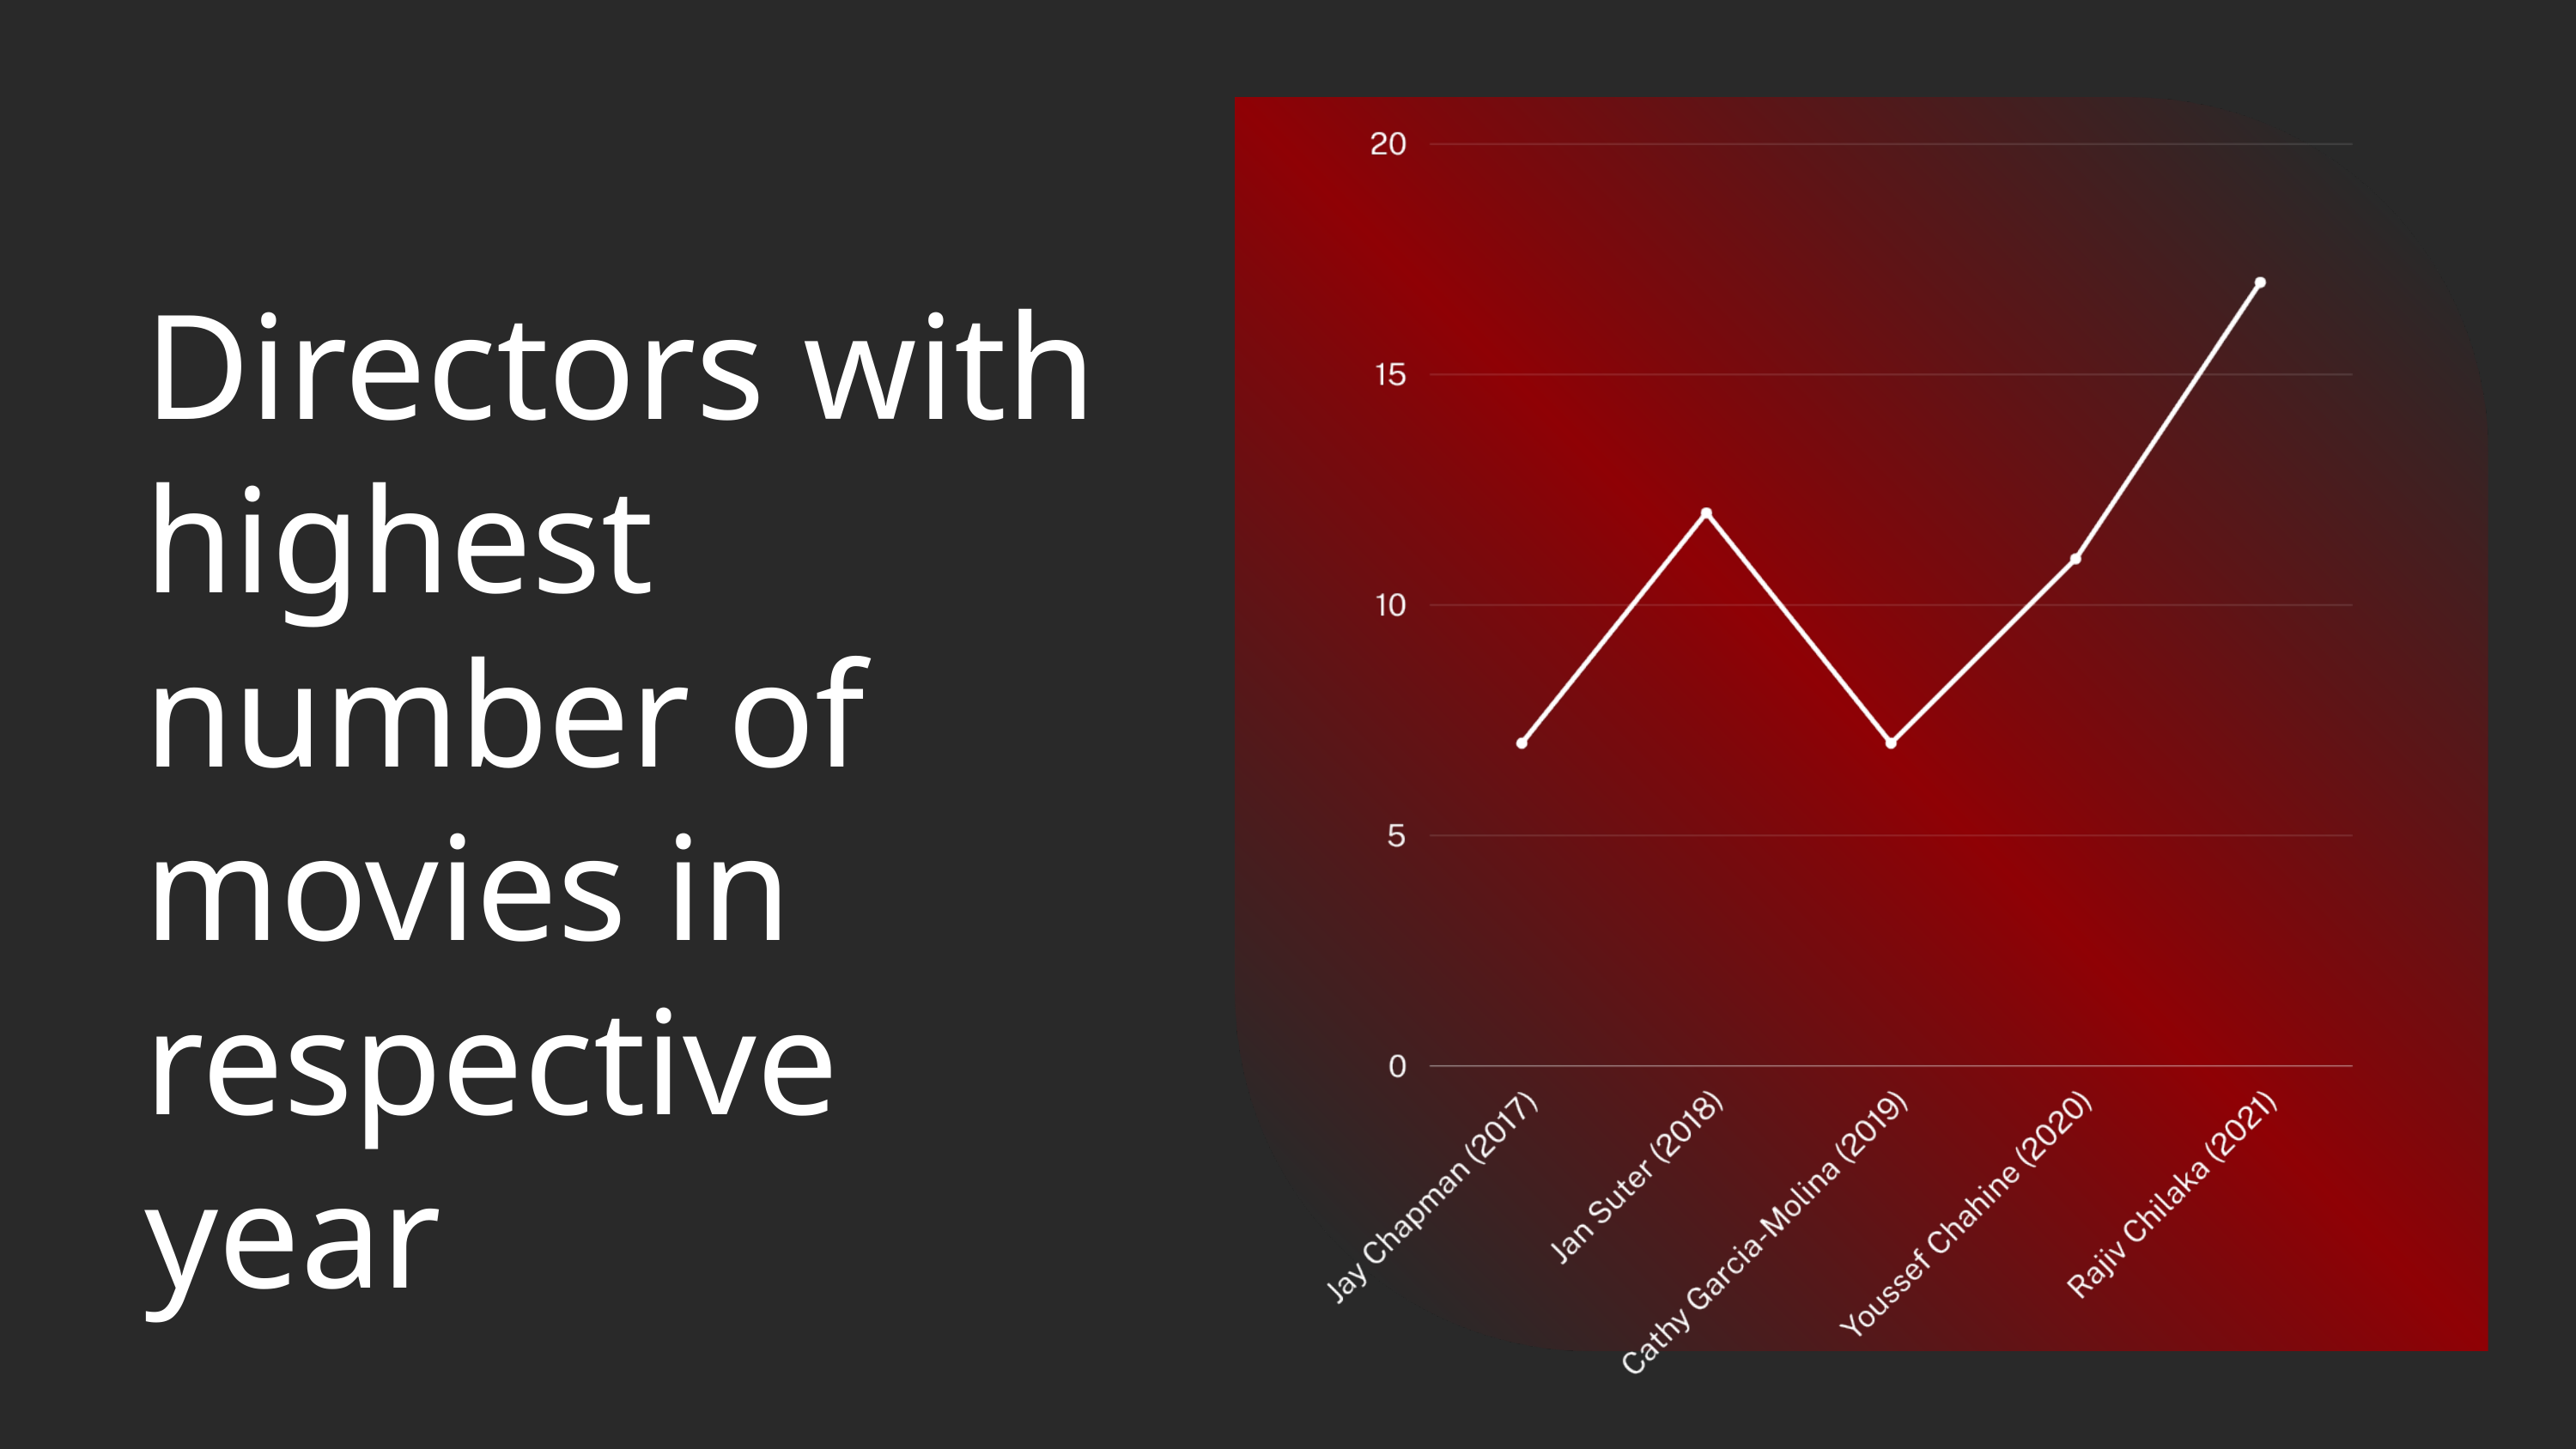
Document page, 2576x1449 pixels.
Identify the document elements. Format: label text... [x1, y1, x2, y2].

text_box Directors with highest number of movies in respective year [144, 274, 1144, 1318]
text_box [2484, 97, 2488, 1351]
picture [1194, 5, 2478, 1449]
